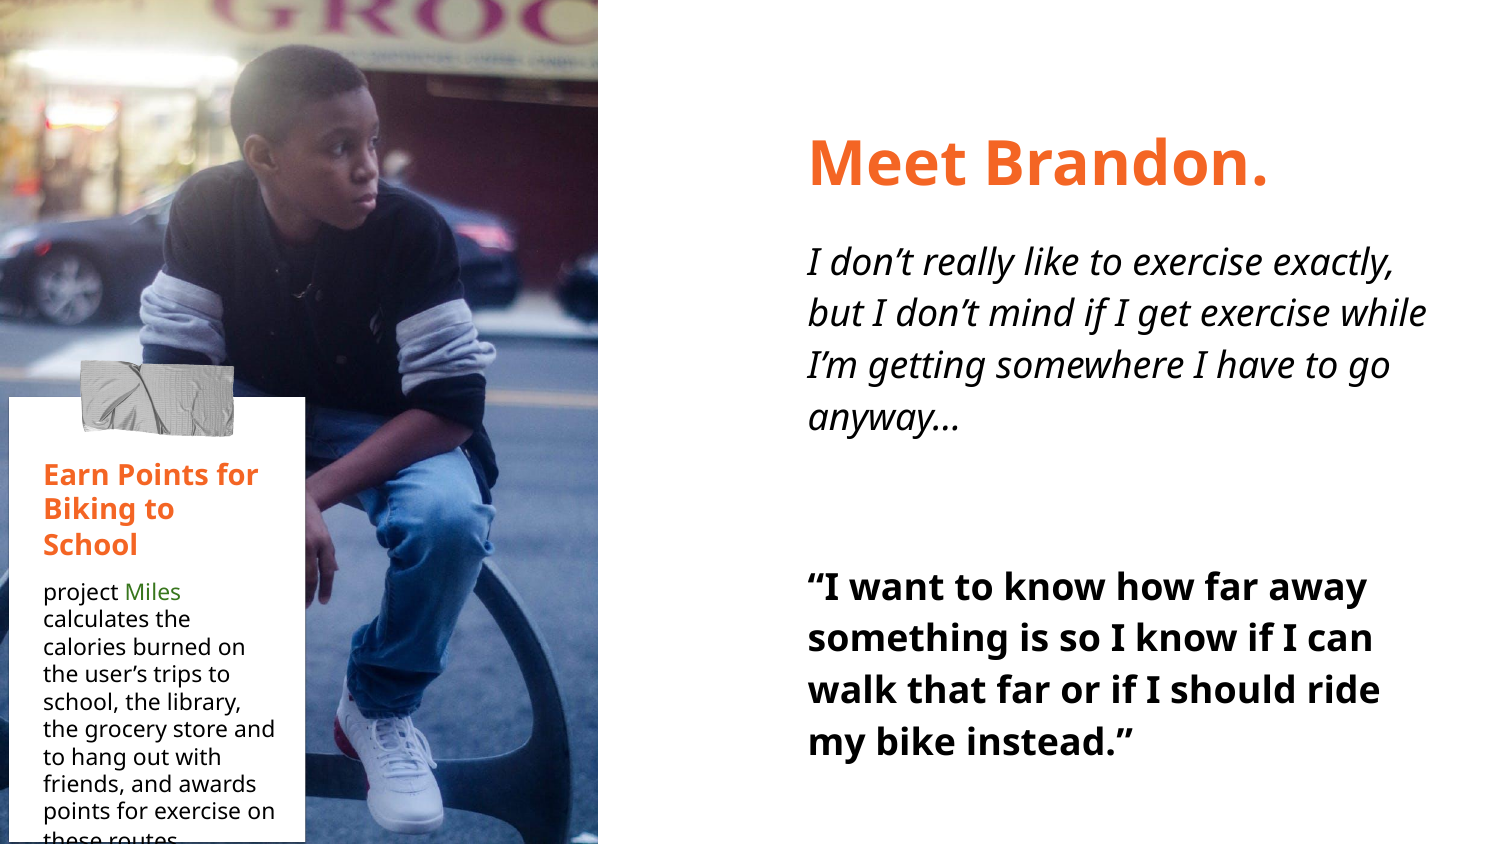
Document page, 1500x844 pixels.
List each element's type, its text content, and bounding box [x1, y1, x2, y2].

picture [0, 0, 599, 844]
list Meet Brandon. I don’t really like to exercise exactly, but I don’t mind if I get exercise while I’m getting somewhere I have to go anyway… “I want to know how far away something is so I know if I can walk that far or if I should ride my bike instead.” [792, 160, 1455, 714]
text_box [0, 357, 317, 844]
